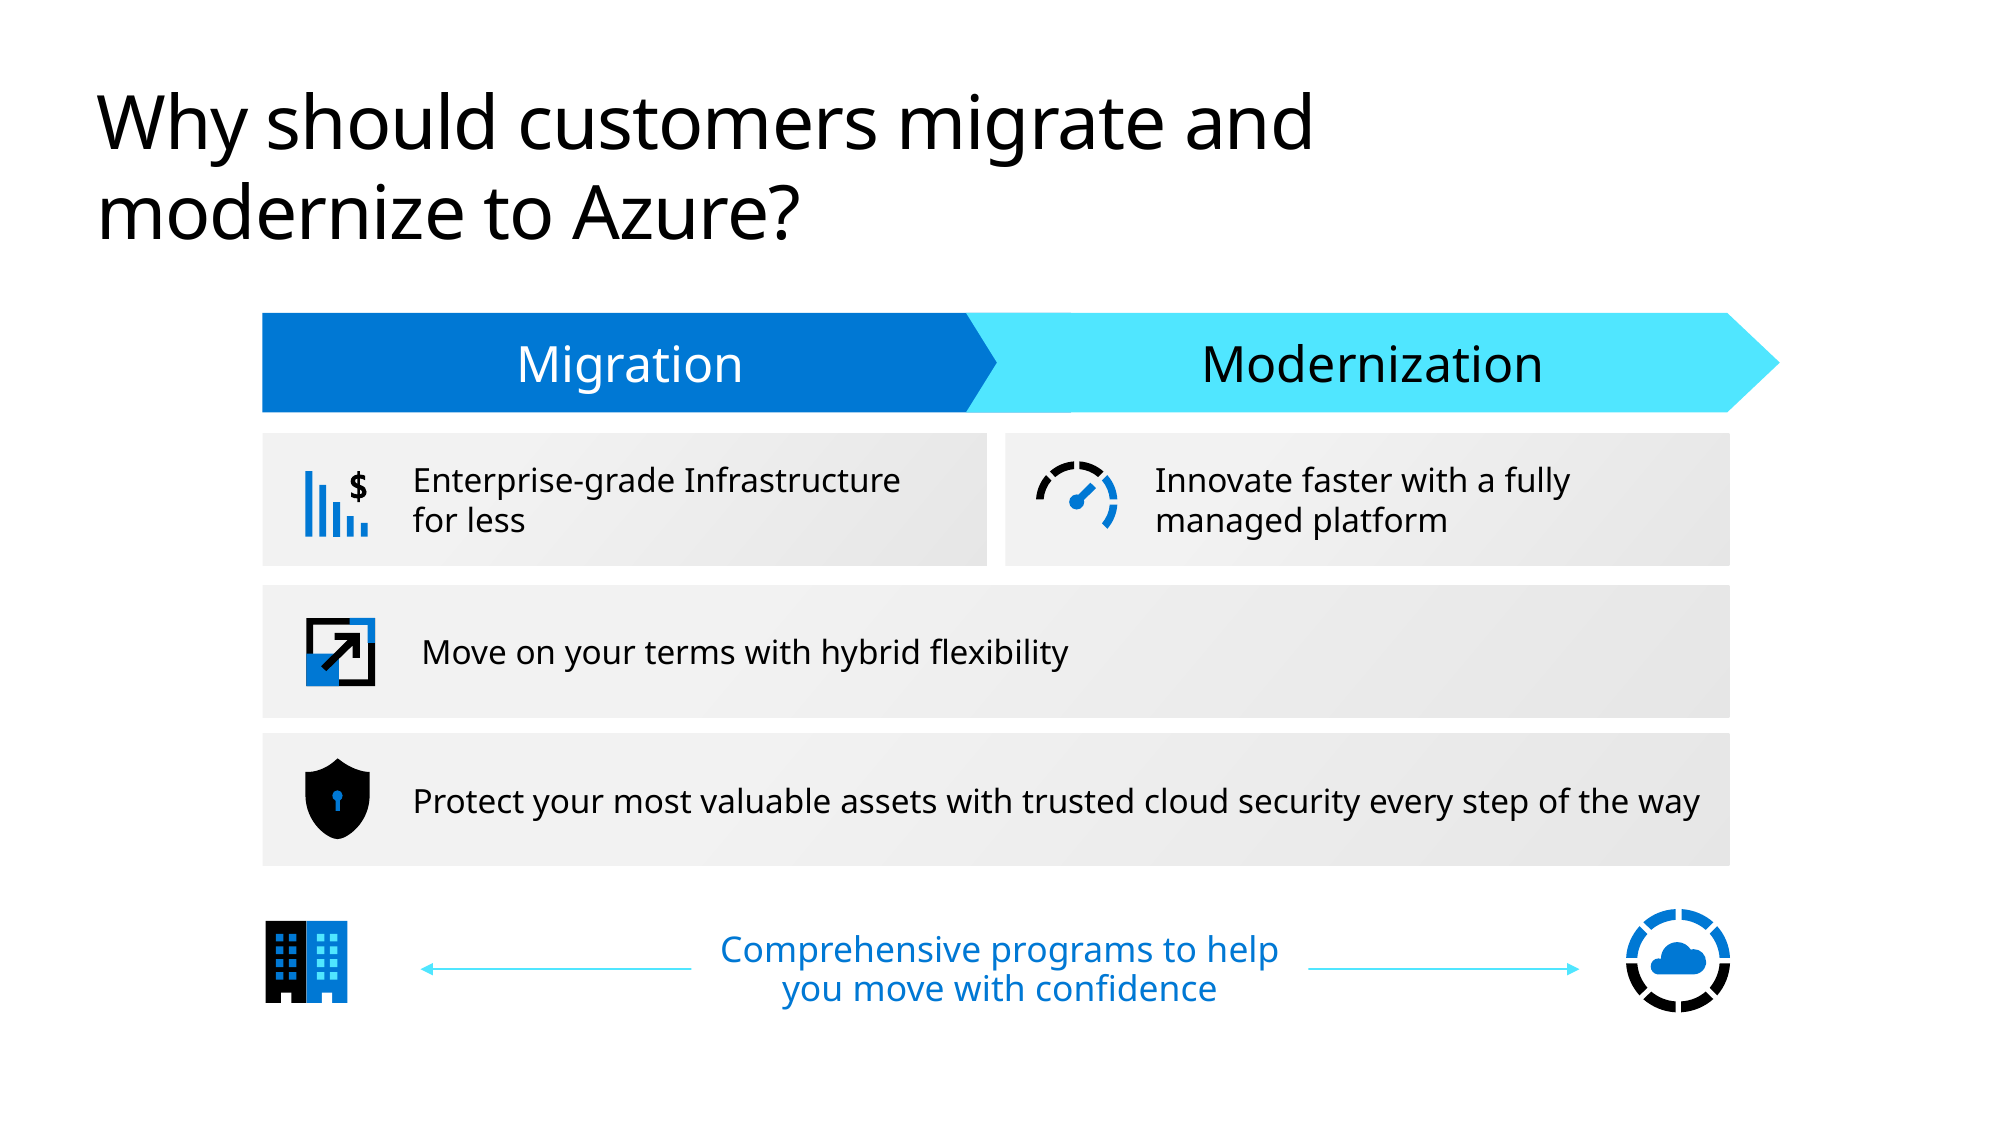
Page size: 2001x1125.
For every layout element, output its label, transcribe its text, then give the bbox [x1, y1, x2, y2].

text_box Migration [262, 312, 996, 413]
title Why should customers migrate and modernize to Azure? [96, 75, 1512, 257]
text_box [1005, 433, 1730, 566]
text_box Modernization [966, 312, 1780, 413]
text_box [262, 433, 988, 566]
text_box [262, 584, 1730, 718]
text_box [265, 908, 1731, 1013]
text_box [262, 733, 1730, 867]
